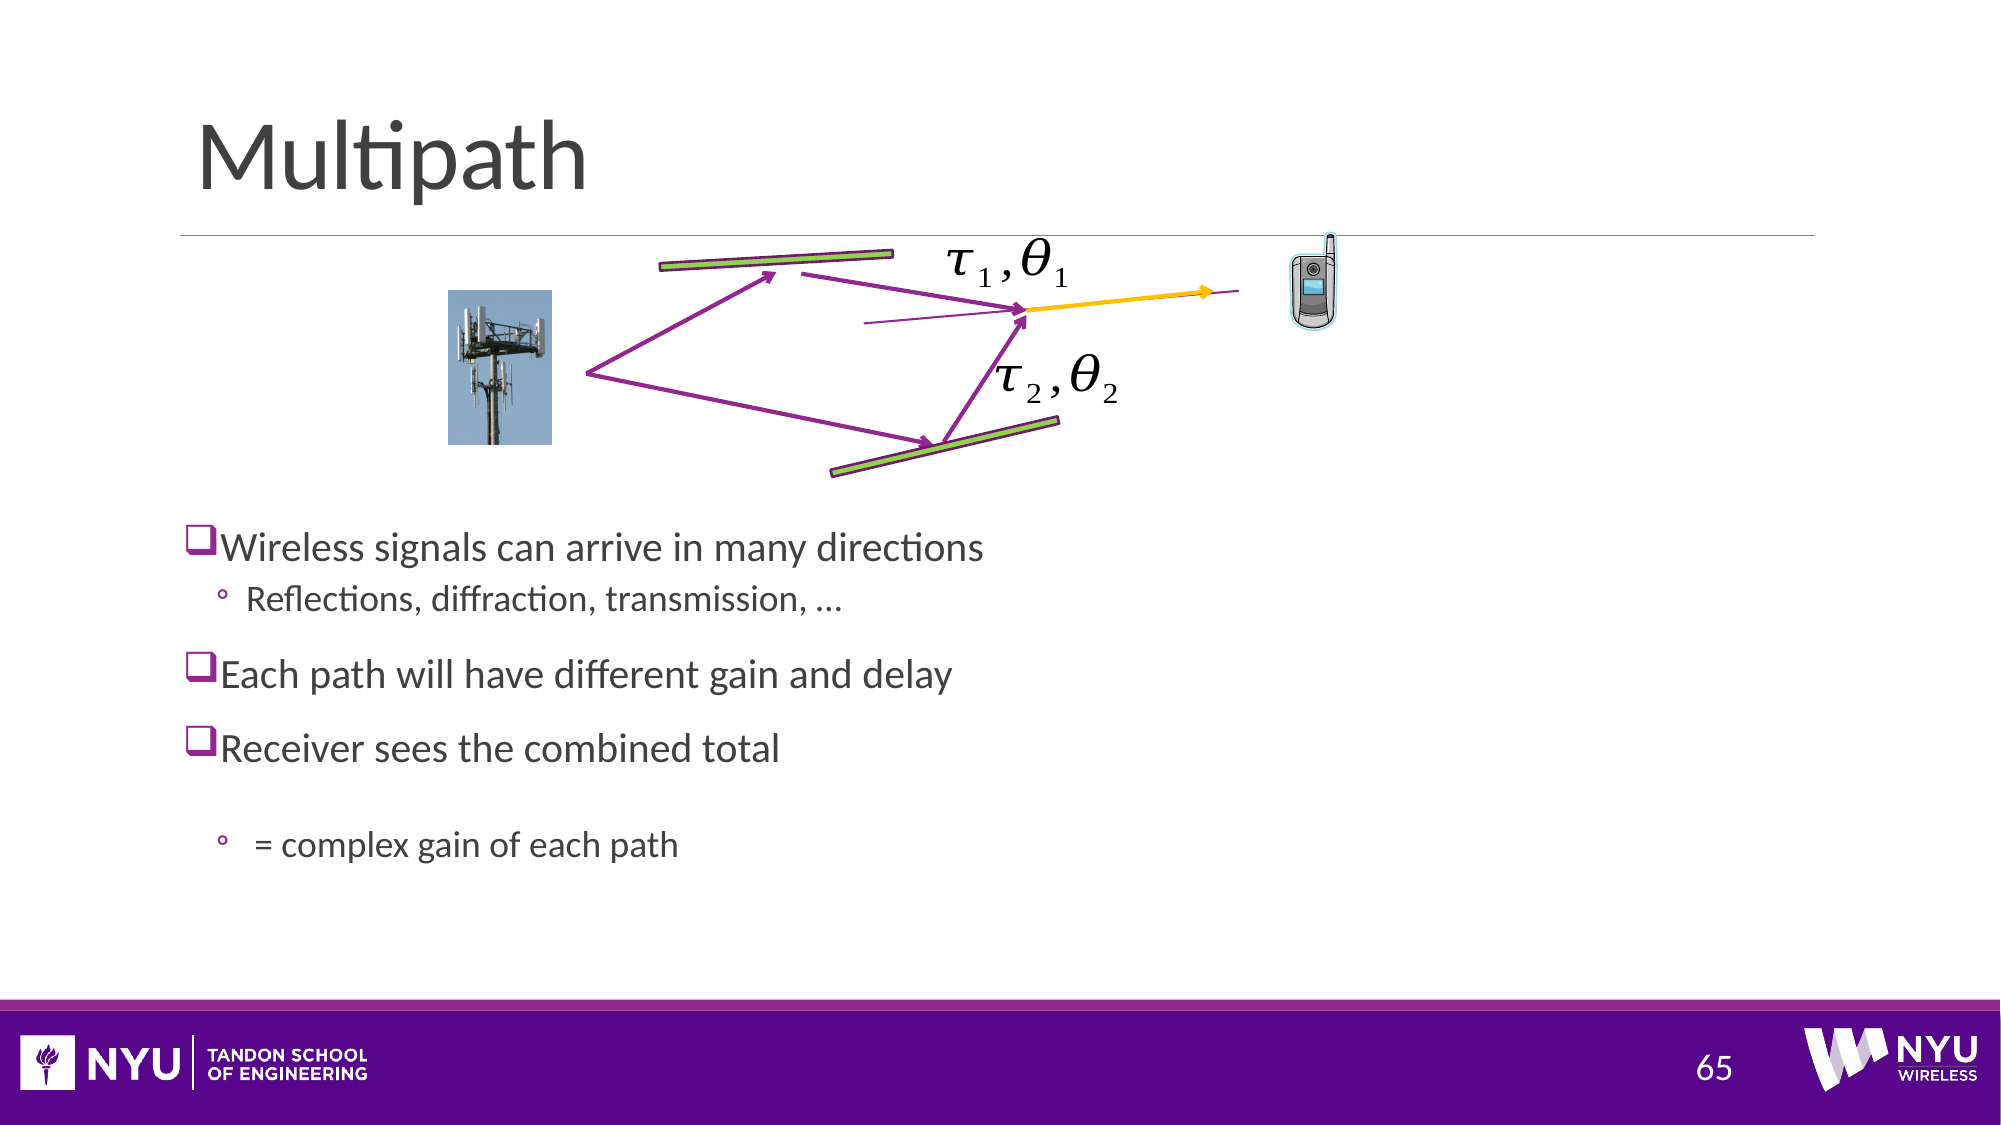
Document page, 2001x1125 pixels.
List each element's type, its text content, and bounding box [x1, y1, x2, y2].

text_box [1025, 290, 1215, 312]
title Multipath [180, 47, 1830, 218]
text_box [920, 337, 1050, 421]
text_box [800, 273, 1027, 312]
picture [448, 290, 552, 445]
text_box [658, 248, 895, 268]
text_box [585, 373, 934, 445]
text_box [585, 271, 777, 372]
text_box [863, 290, 1240, 324]
slide_number 65 [1533, 1035, 1749, 1096]
picture [1288, 230, 1339, 332]
text_box [829, 429, 1042, 479]
